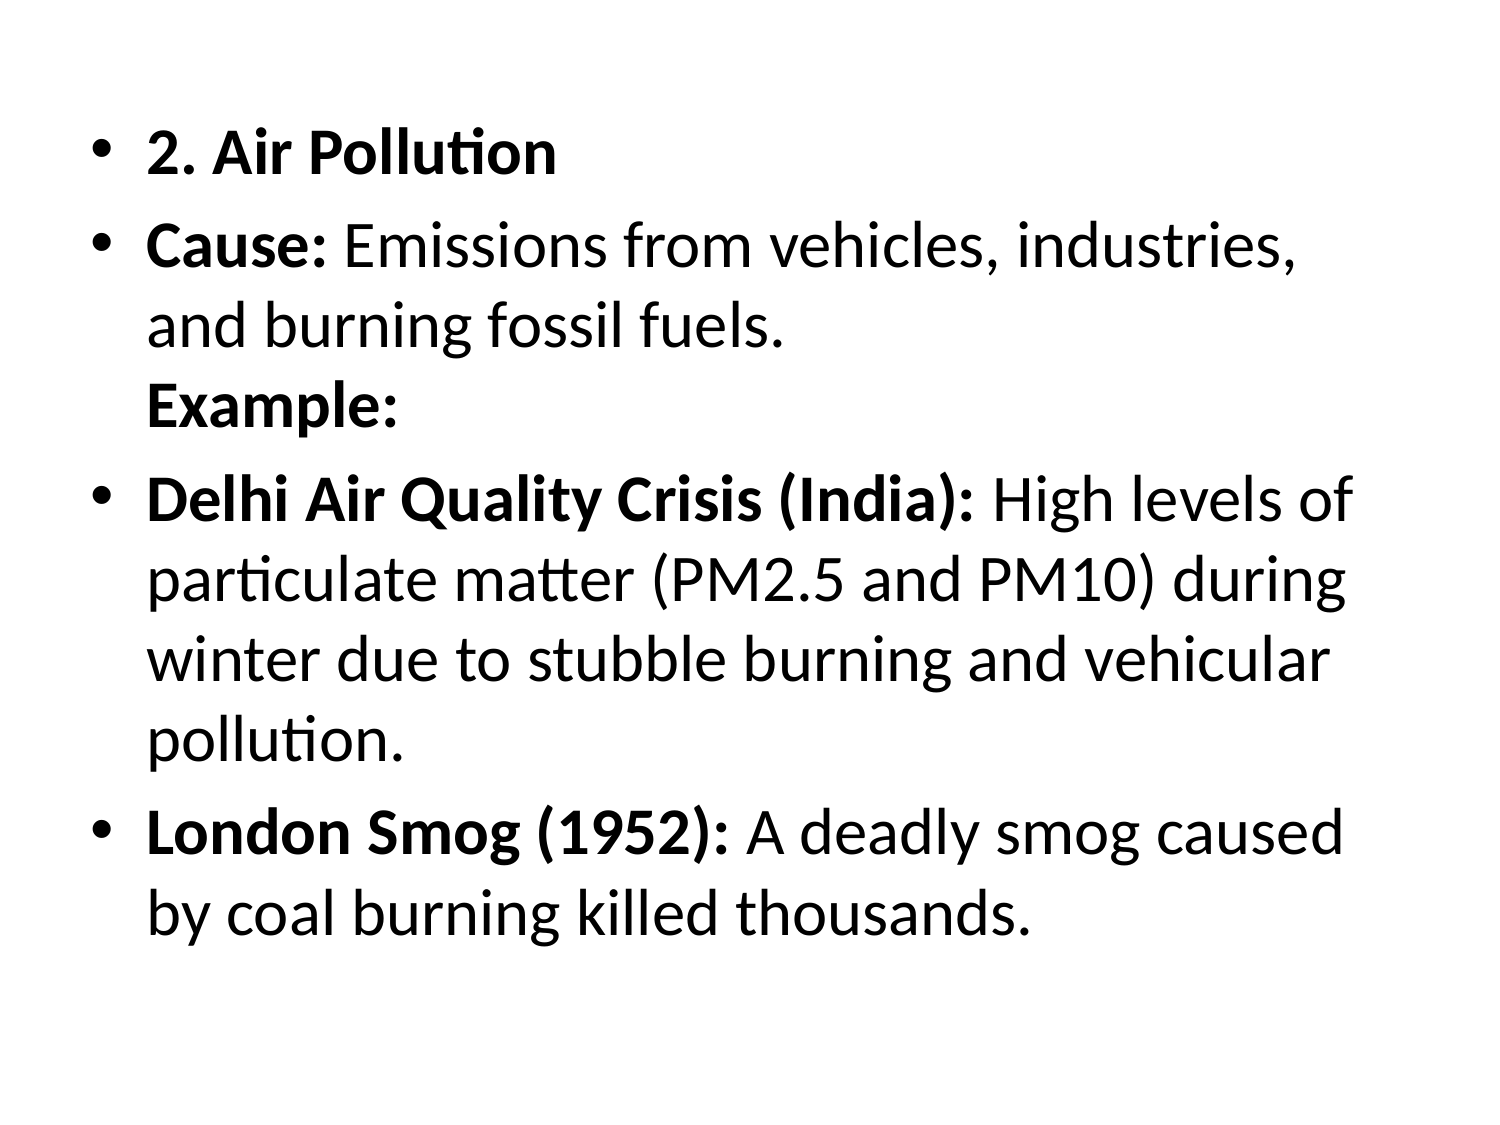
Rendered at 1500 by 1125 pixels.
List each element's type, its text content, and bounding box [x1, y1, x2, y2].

list 2. Air Pollution Cause: Emissions from vehicles, industries, and burning fossil fuels. Example: Delhi Air Quality Crisis (India): High levels of particulate matter (PM2.5 and PM10) during winter due to stubble burning and vehicular pollution. London Smog (1952): A deadly smog caused by coal burning killed thousands. [75, 99, 1425, 1005]
